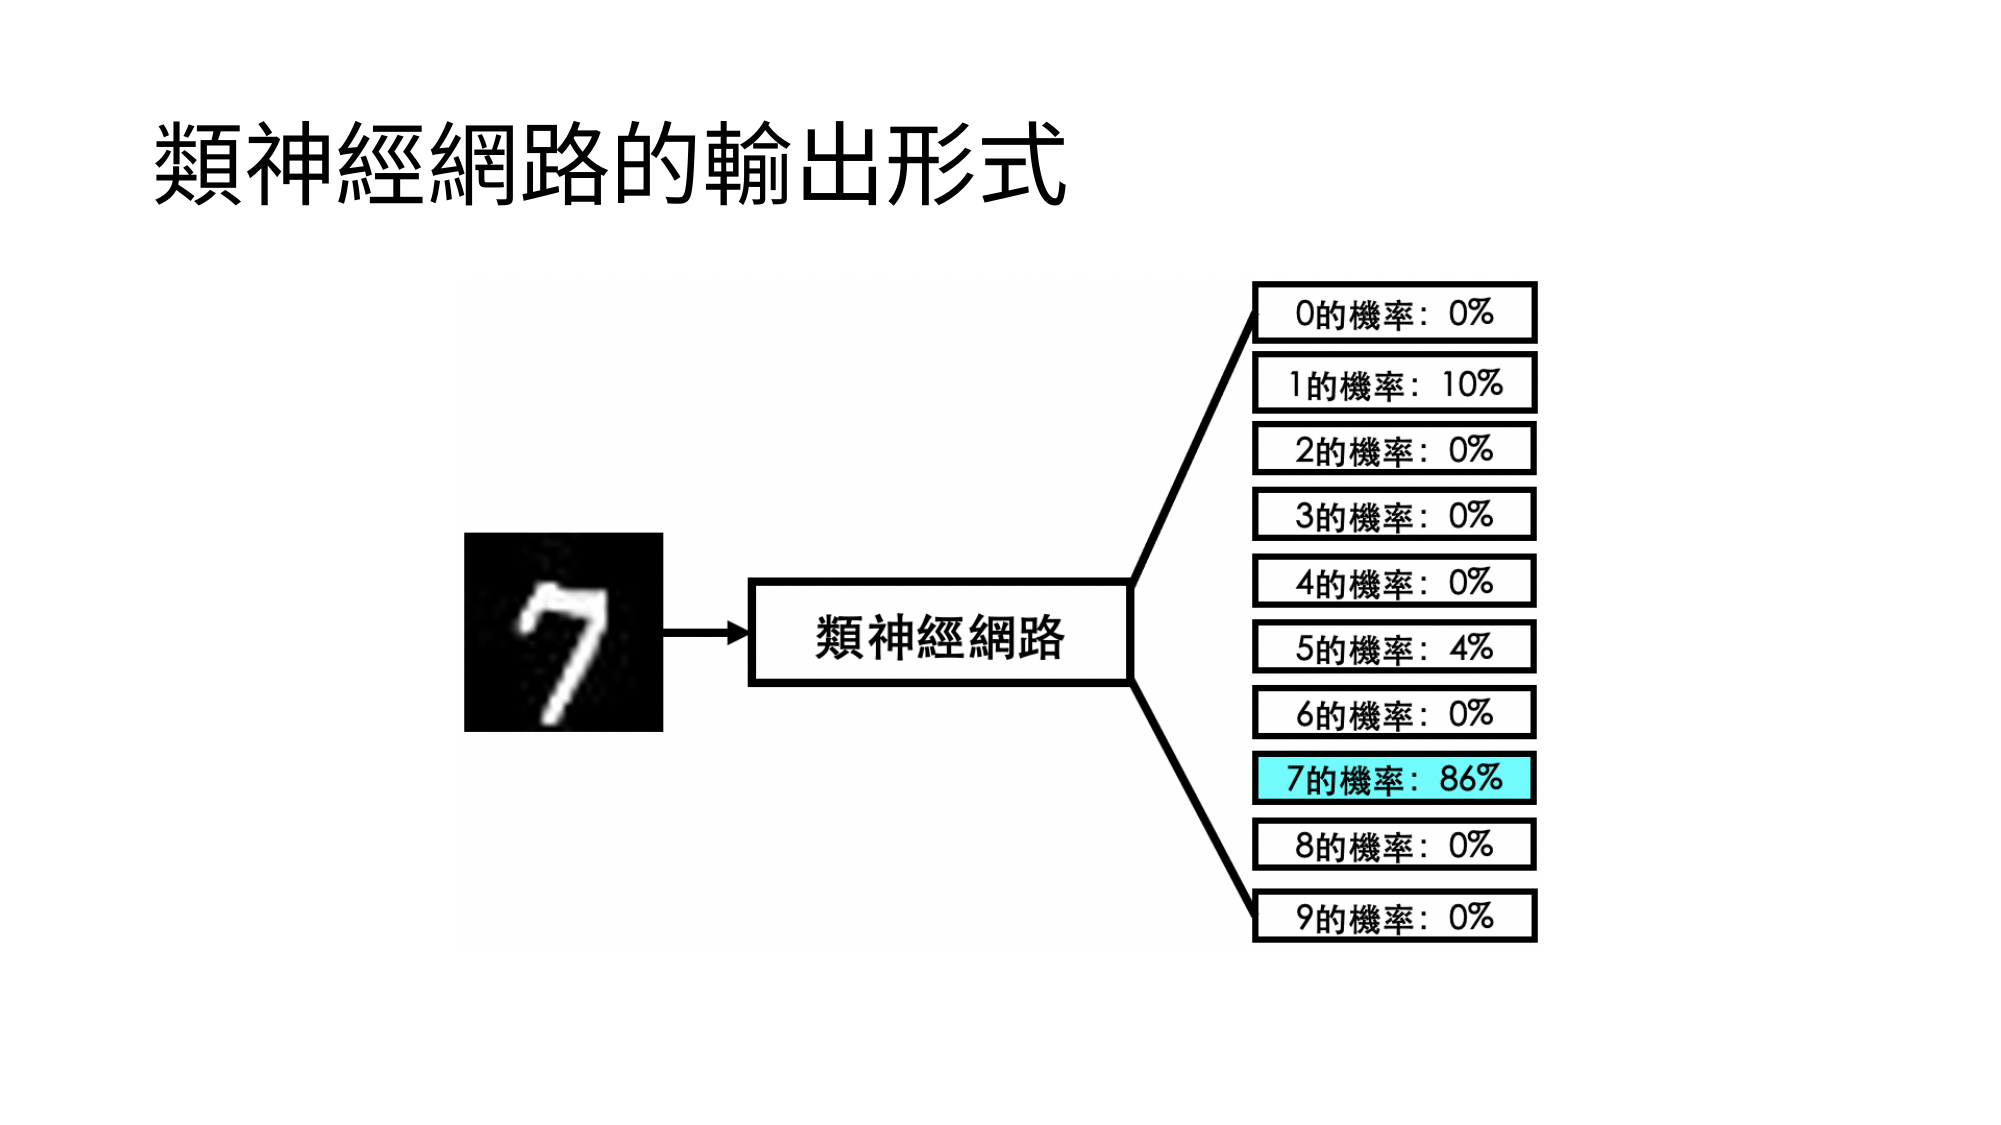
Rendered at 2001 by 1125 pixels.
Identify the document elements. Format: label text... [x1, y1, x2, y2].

picture [458, 277, 1542, 949]
title 類神經網路的輸出形式 [137, 59, 1863, 278]
